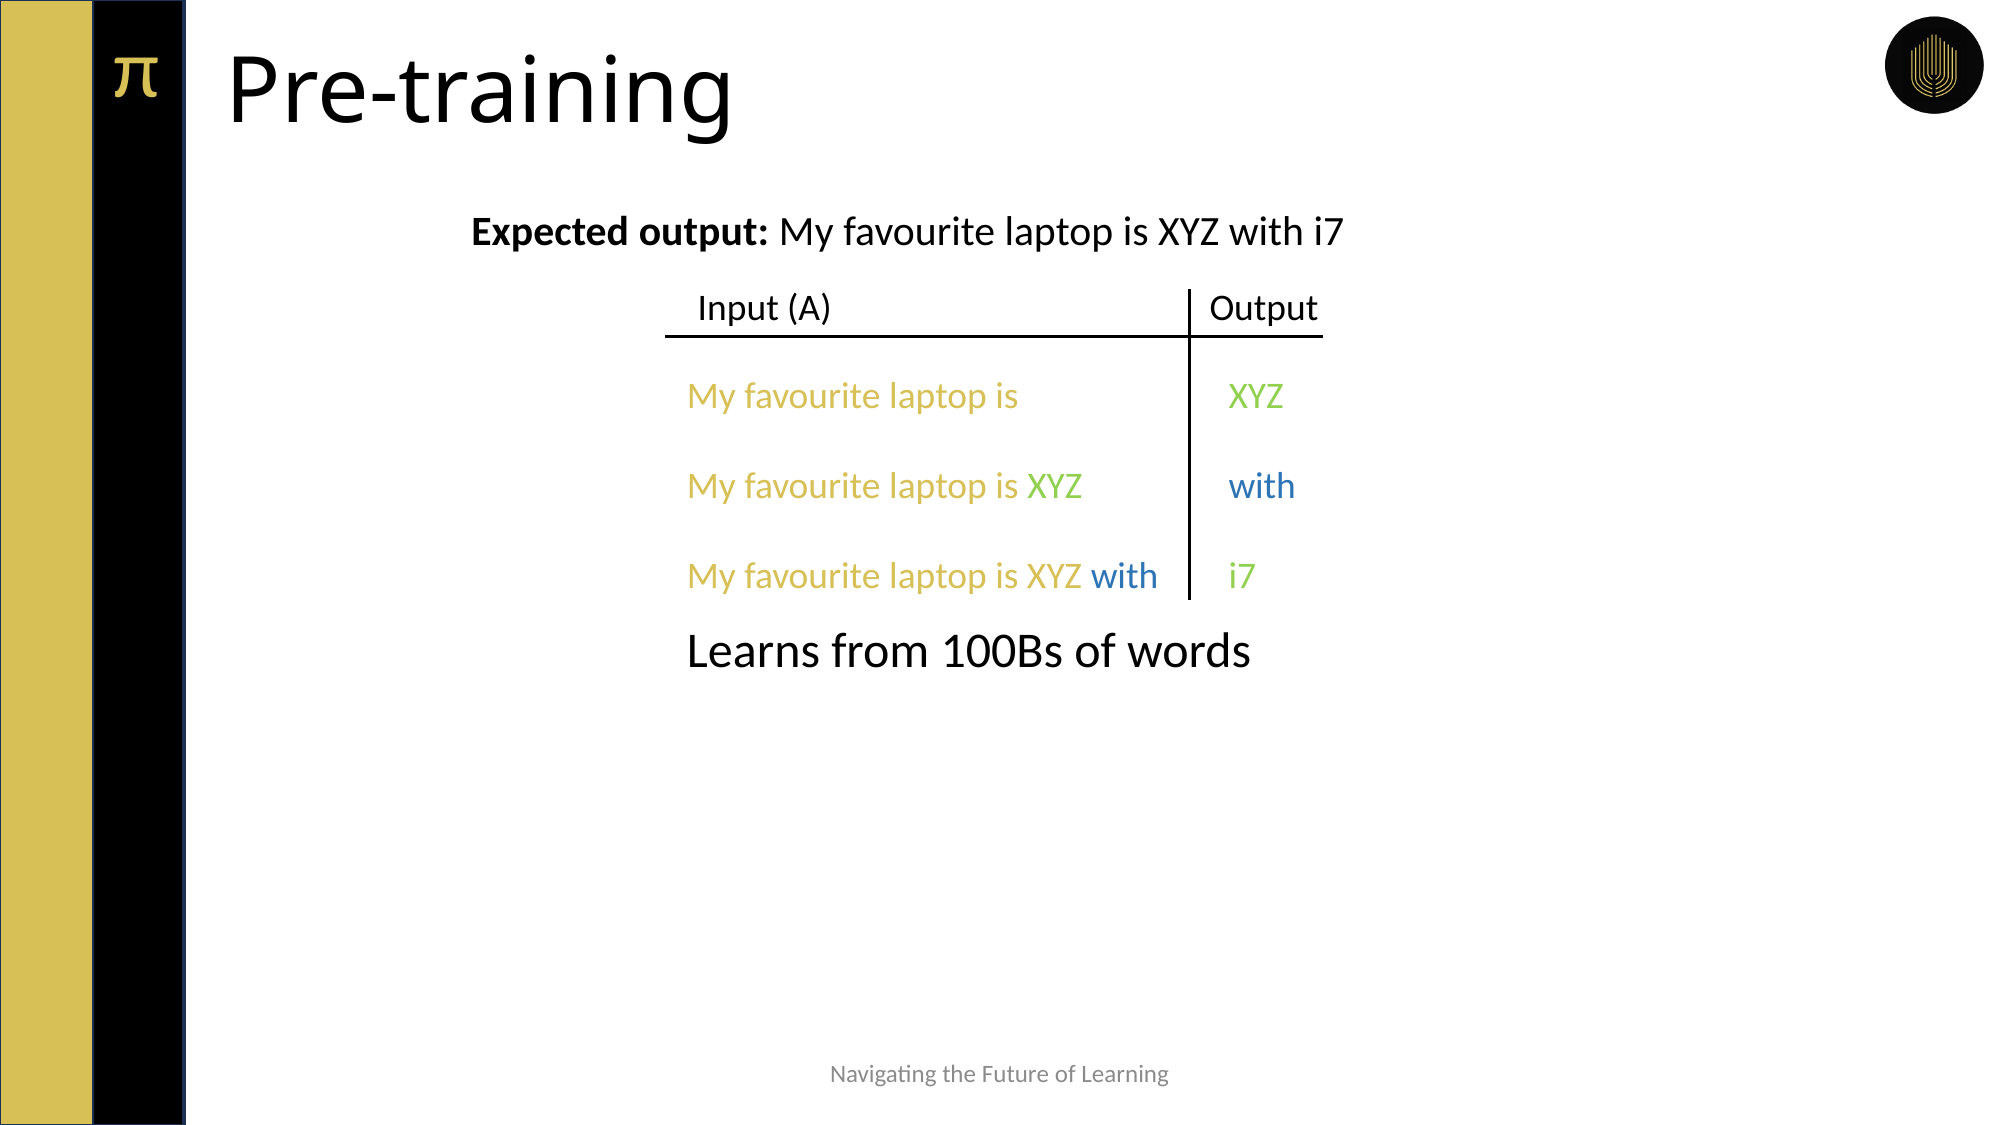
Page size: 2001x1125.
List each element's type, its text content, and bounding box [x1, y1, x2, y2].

text_box Learns from 100Bs of words [672, 609, 1267, 685]
text_box [0, 0, 92, 1125]
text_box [665, 275, 1335, 606]
text_box [92, 0, 184, 1125]
footer Navigating the Future of Learning​ [662, 1042, 1338, 1103]
text_box Expected output: My favourite laptop is XYZ with i7 [456, 196, 1360, 262]
picture [1837, 0, 2000, 164]
text_box Pre-training [210, 8, 1837, 150]
text_box π [98, 7, 172, 122]
